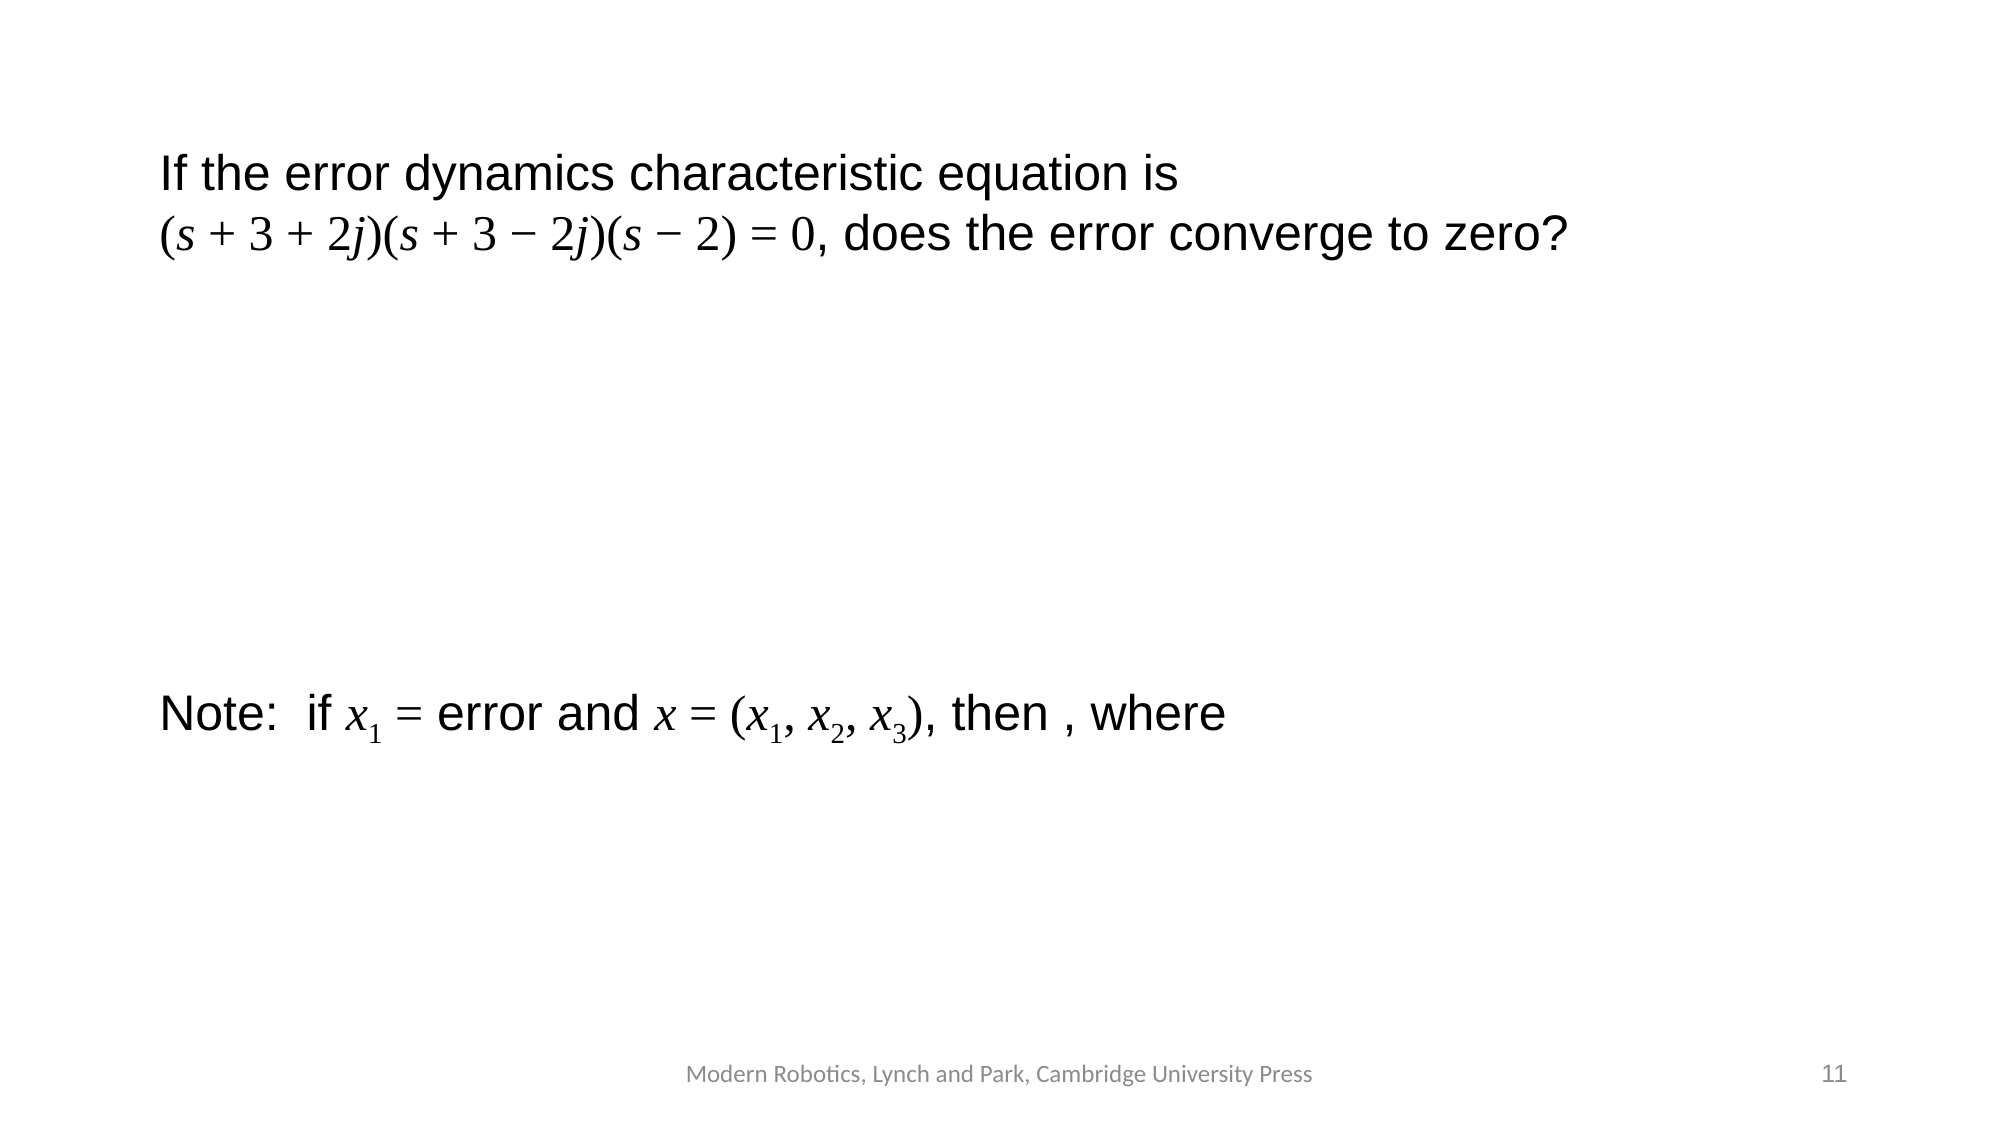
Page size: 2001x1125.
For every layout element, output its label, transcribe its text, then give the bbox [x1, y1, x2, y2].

footer Modern Robotics, Lynch and Park, Cambridge University Press [662, 1042, 1338, 1103]
slide_number 11 [1412, 1042, 1863, 1103]
